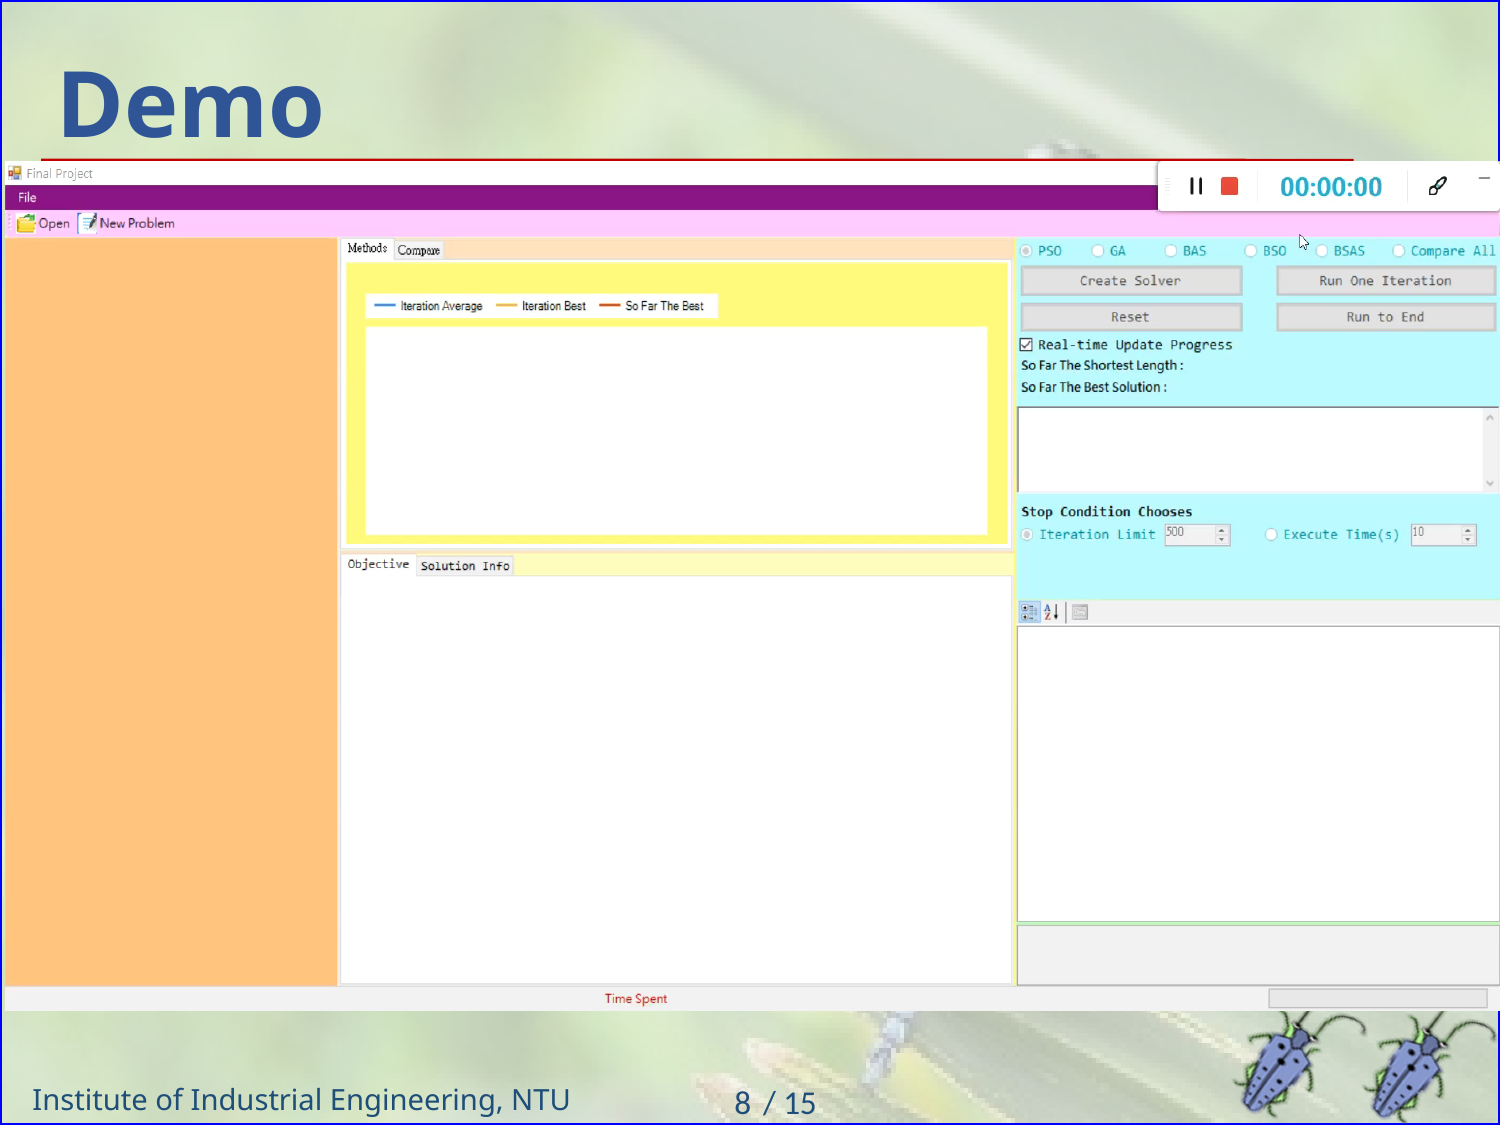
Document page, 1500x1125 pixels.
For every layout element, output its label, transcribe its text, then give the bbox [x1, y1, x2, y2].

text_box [4, 160, 1500, 1012]
title Demo [41, 19, 1371, 159]
picture [1195, 1012, 1500, 1125]
